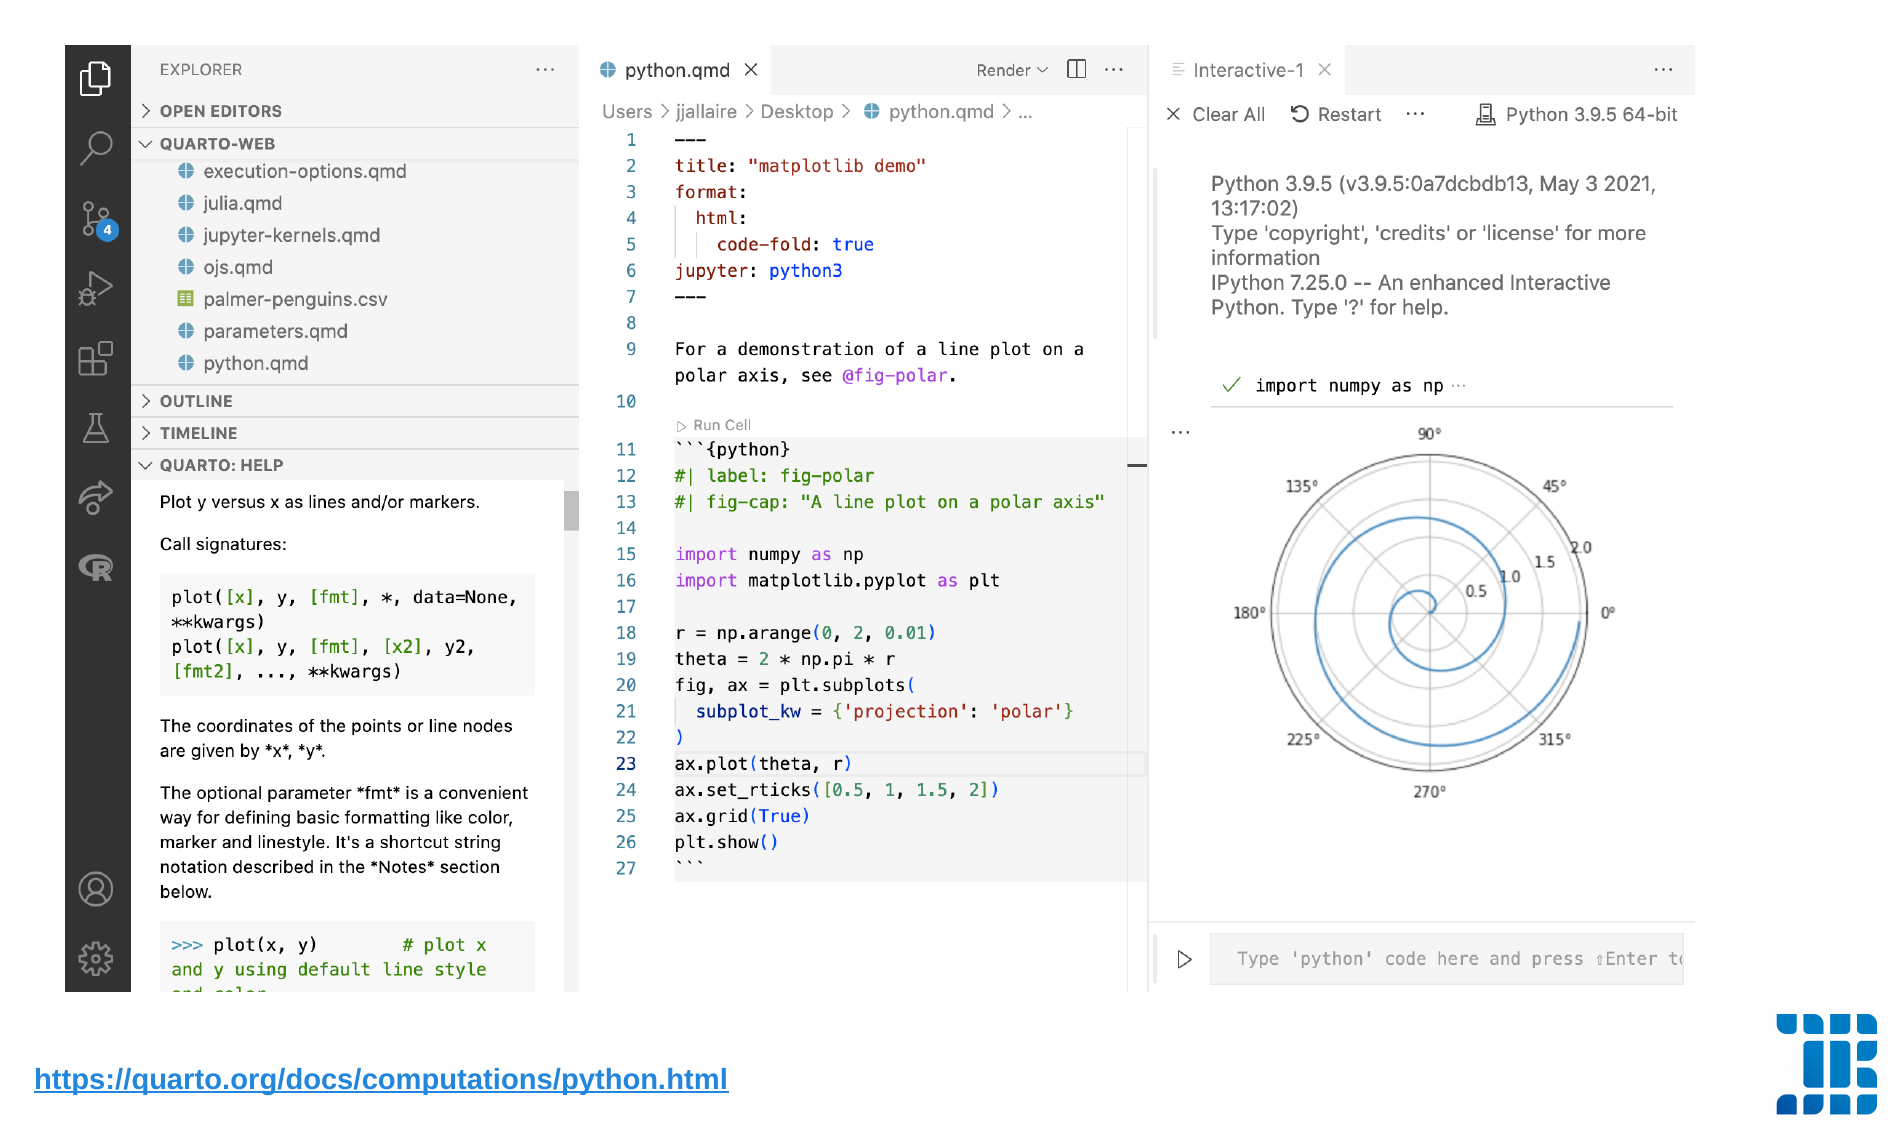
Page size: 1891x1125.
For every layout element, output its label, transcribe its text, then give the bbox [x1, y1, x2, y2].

picture [1769, 1009, 1885, 1122]
text_box https://quarto.org/docs/computations/python.html [19, 1053, 965, 1103]
picture [65, 45, 1695, 992]
